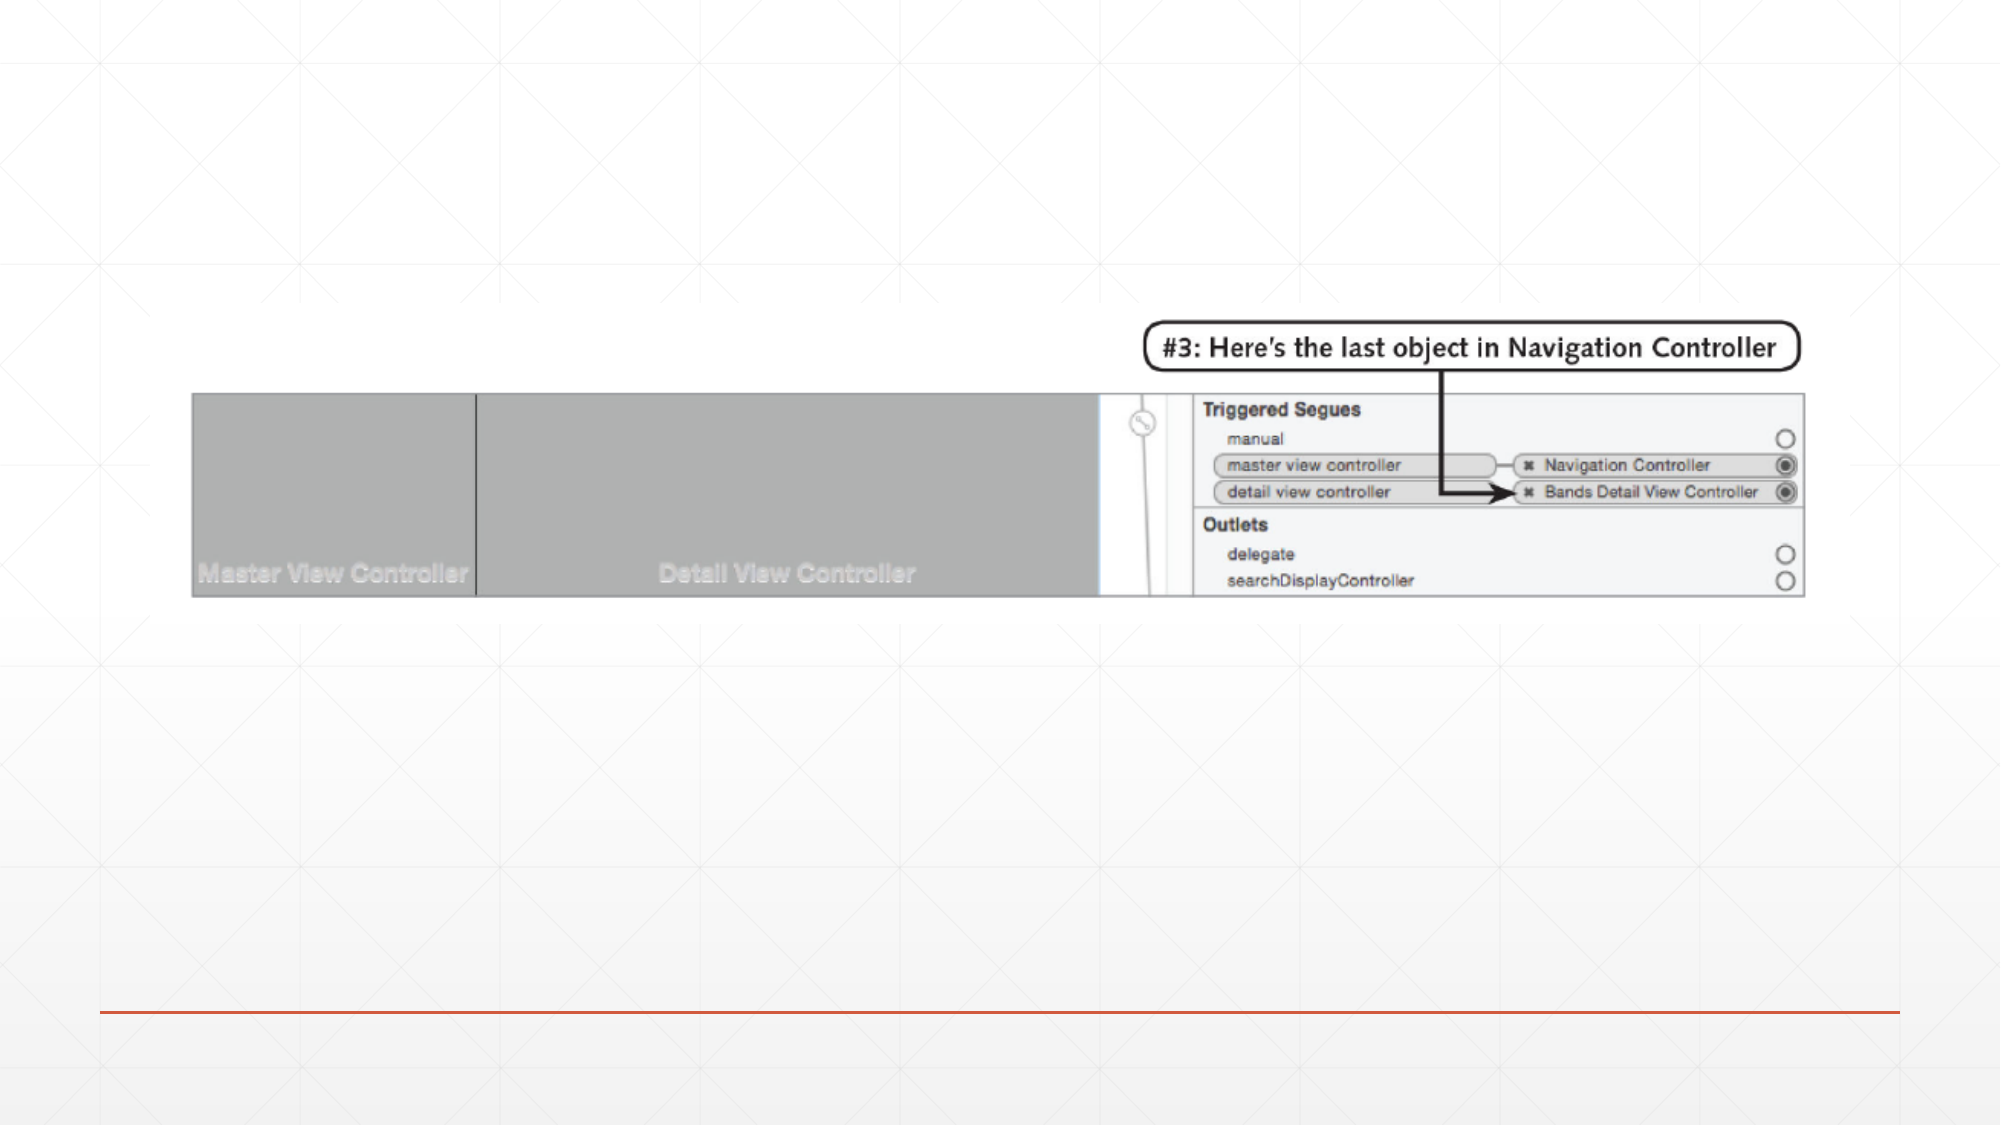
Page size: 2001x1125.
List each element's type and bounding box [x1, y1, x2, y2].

list [150, 303, 1850, 624]
